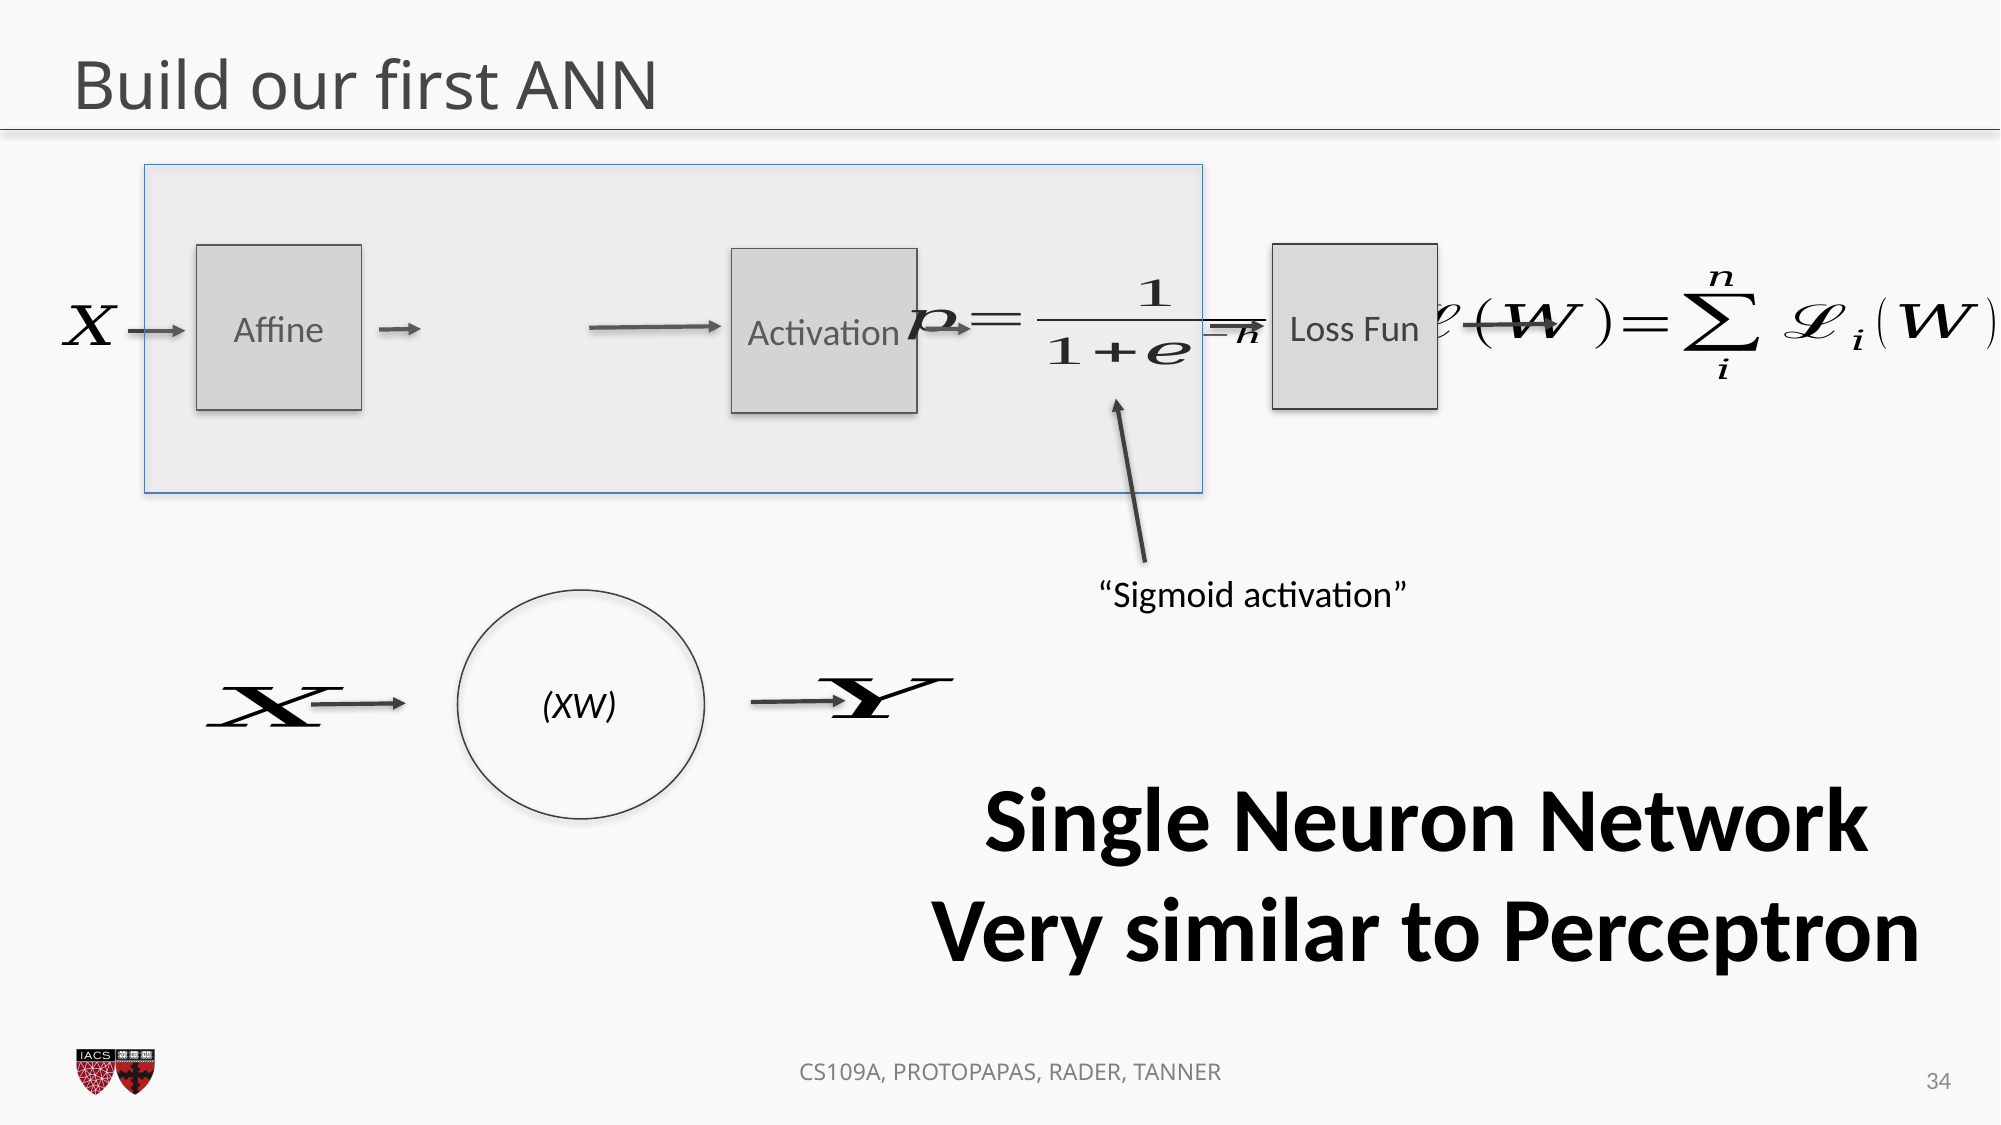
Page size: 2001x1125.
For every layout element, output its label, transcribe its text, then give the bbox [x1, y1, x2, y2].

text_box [196, 589, 968, 820]
text_box Single Neuron Network Very similar to Perceptron [916, 752, 1939, 988]
text_box [144, 164, 1203, 243]
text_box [1082, 398, 1488, 624]
title Build our first ANN [57, 35, 1943, 162]
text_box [57, 243, 2000, 414]
text_box [144, 425, 1077, 494]
picture [75, 1049, 155, 1095]
slide_number 34 [1500, 1050, 1967, 1110]
